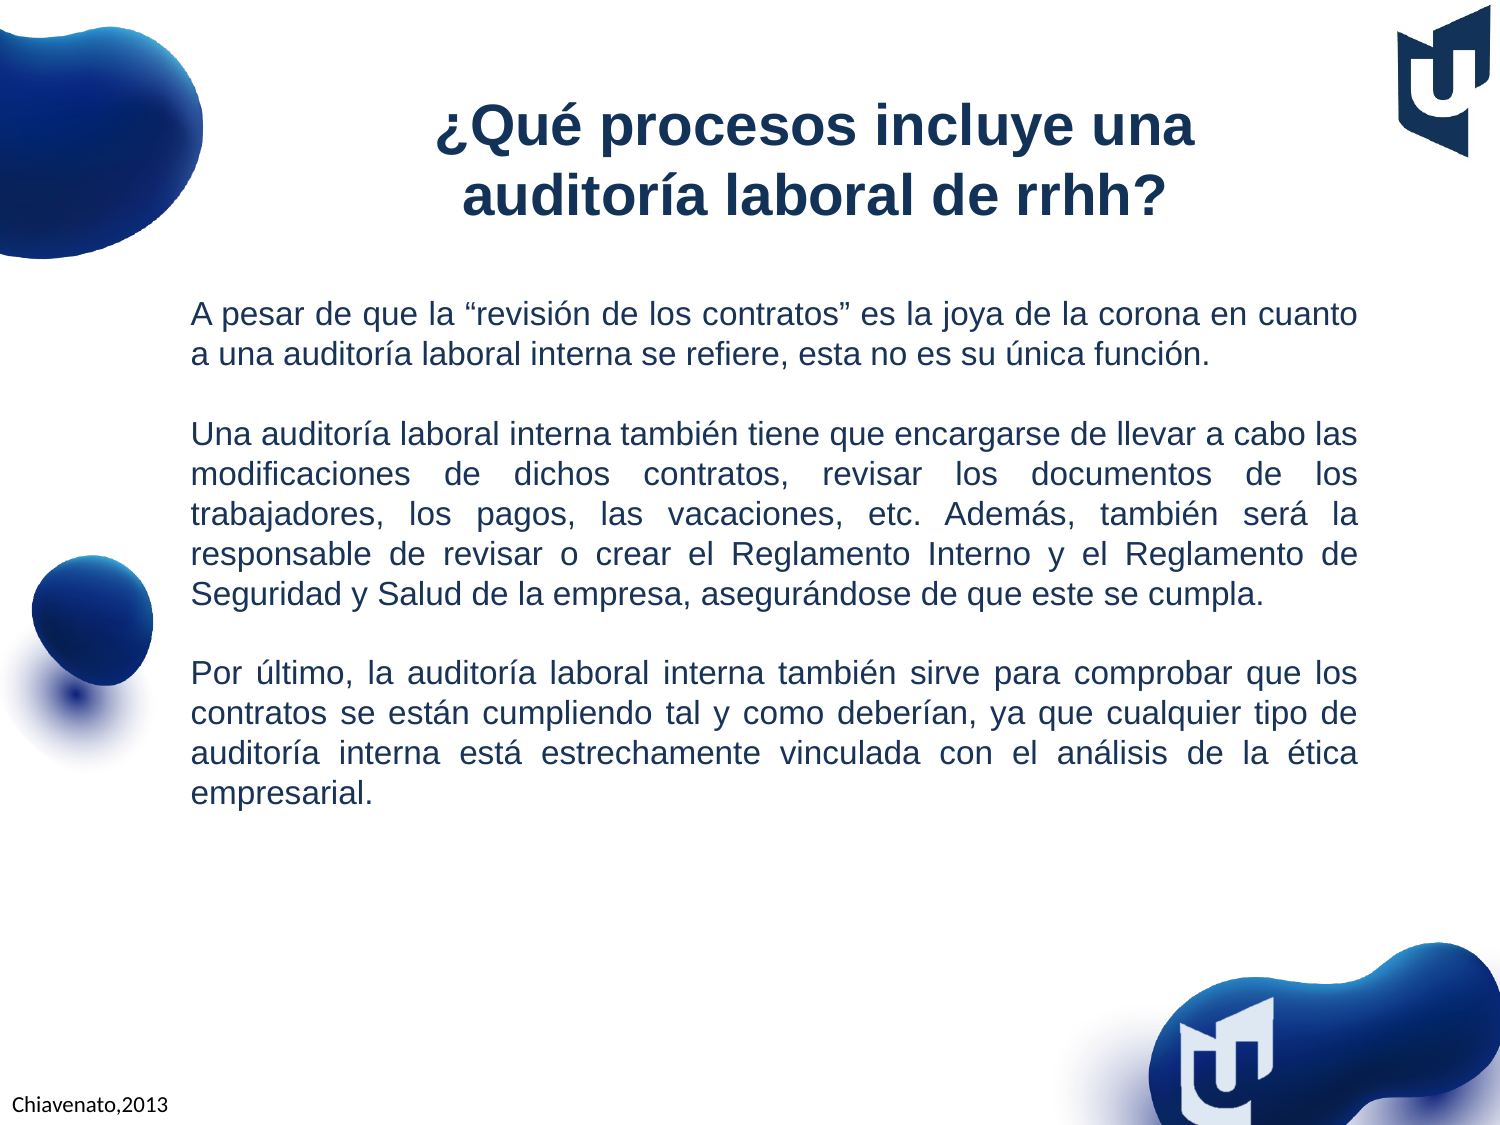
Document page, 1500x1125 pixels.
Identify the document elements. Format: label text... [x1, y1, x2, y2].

picture [0, 0, 269, 357]
picture [1386, 0, 1500, 162]
picture [0, 513, 200, 806]
text_box ¿Qué procesos incluye una auditoría laboral de rrhh? [336, 80, 1294, 235]
text_box A pesar de que la “revisión de los contratos” es la joya de la corona en cuanto a una auditoría laboral interna se refiere, esta no es su única función. Una auditoría laboral interna también tiene que encargarse de llevar a cabo las modificaciones de dichos contratos, revisar los documentos de los trabajadores, los pagos, las vacaciones, etc. Además, también será la responsable de revisar o crear el Reglamento Interno y el Reglamento de Seguridad y Salud de la empresa, asegurándose de que este se cumpla. Por último, la auditoría laboral interna también sirve para comprobar que los contratos se están cumpliendo tal y como deberían, ya que cualquier tipo de auditoría interna está estrechamente vinculada con el análisis de la ética empresarial. [175, 284, 1375, 819]
text_box Chiavenato,2013 [0, 1082, 301, 1125]
picture [1032, 913, 1500, 1125]
